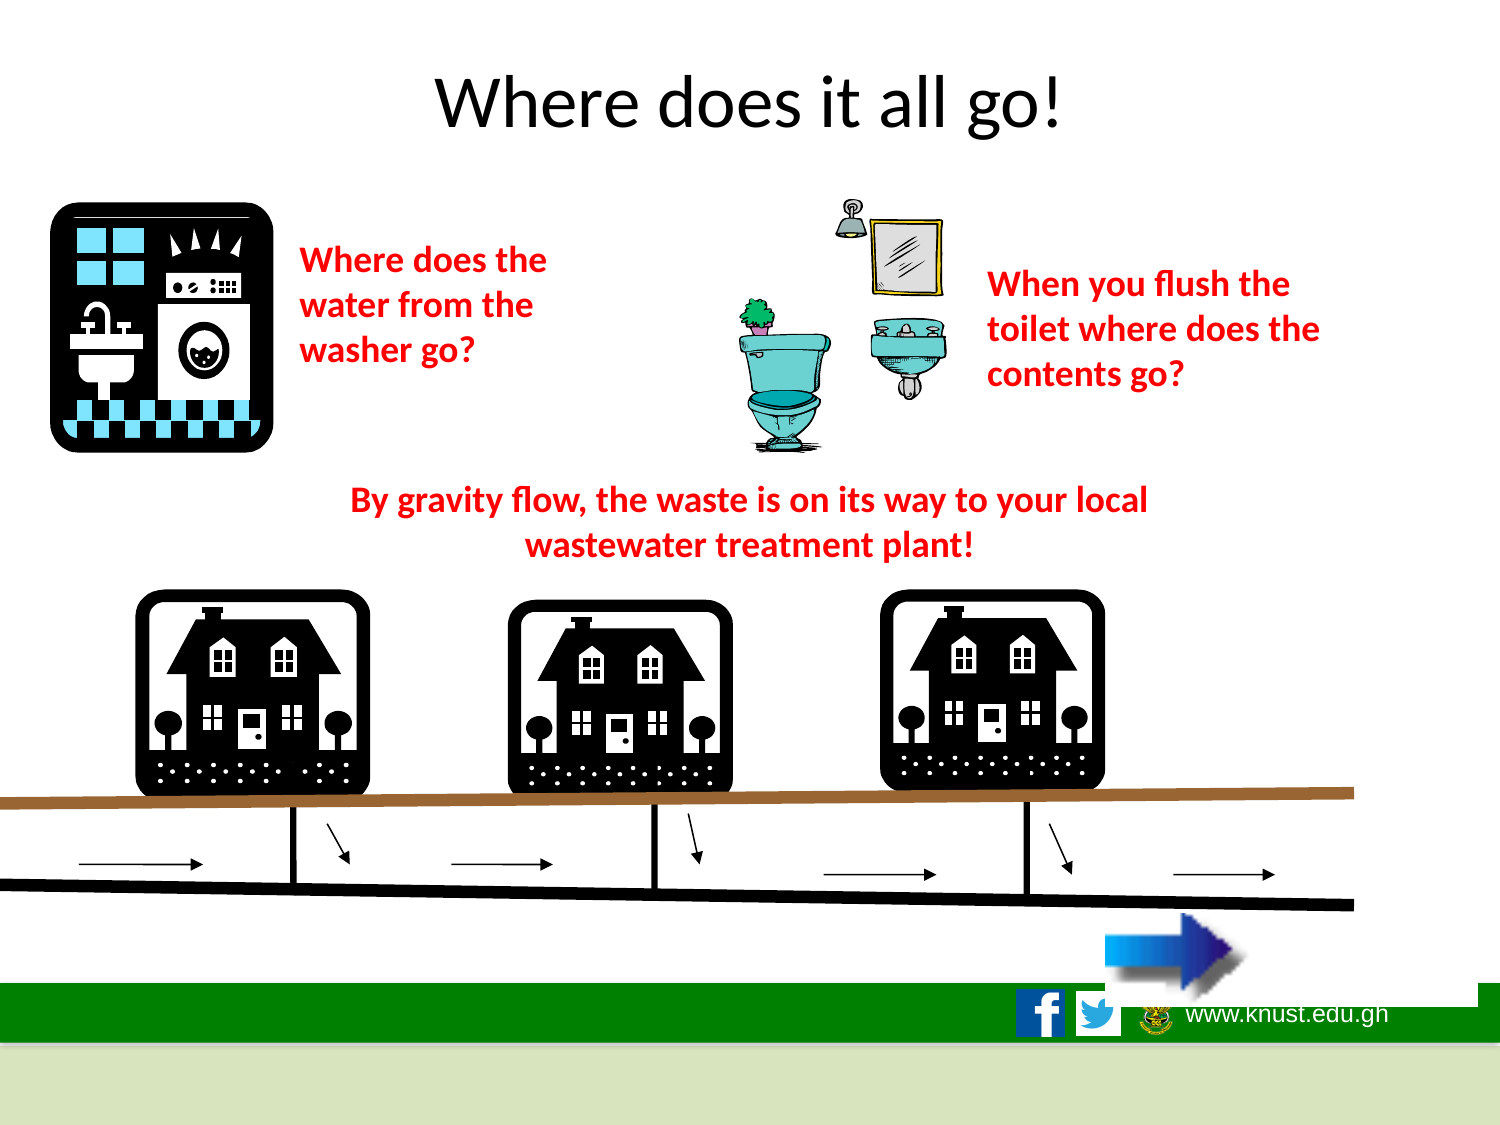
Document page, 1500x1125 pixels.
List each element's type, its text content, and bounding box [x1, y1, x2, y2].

text_box By gravity flow, the waste is on its way to your local wastewater treatment plant! [249, 467, 1250, 573]
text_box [0, 589, 1355, 906]
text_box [737, 193, 1389, 453]
picture [1016, 989, 1065, 1037]
title Where does it all go! [75, 45, 1425, 146]
picture [1076, 913, 1478, 1036]
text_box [49, 202, 654, 453]
